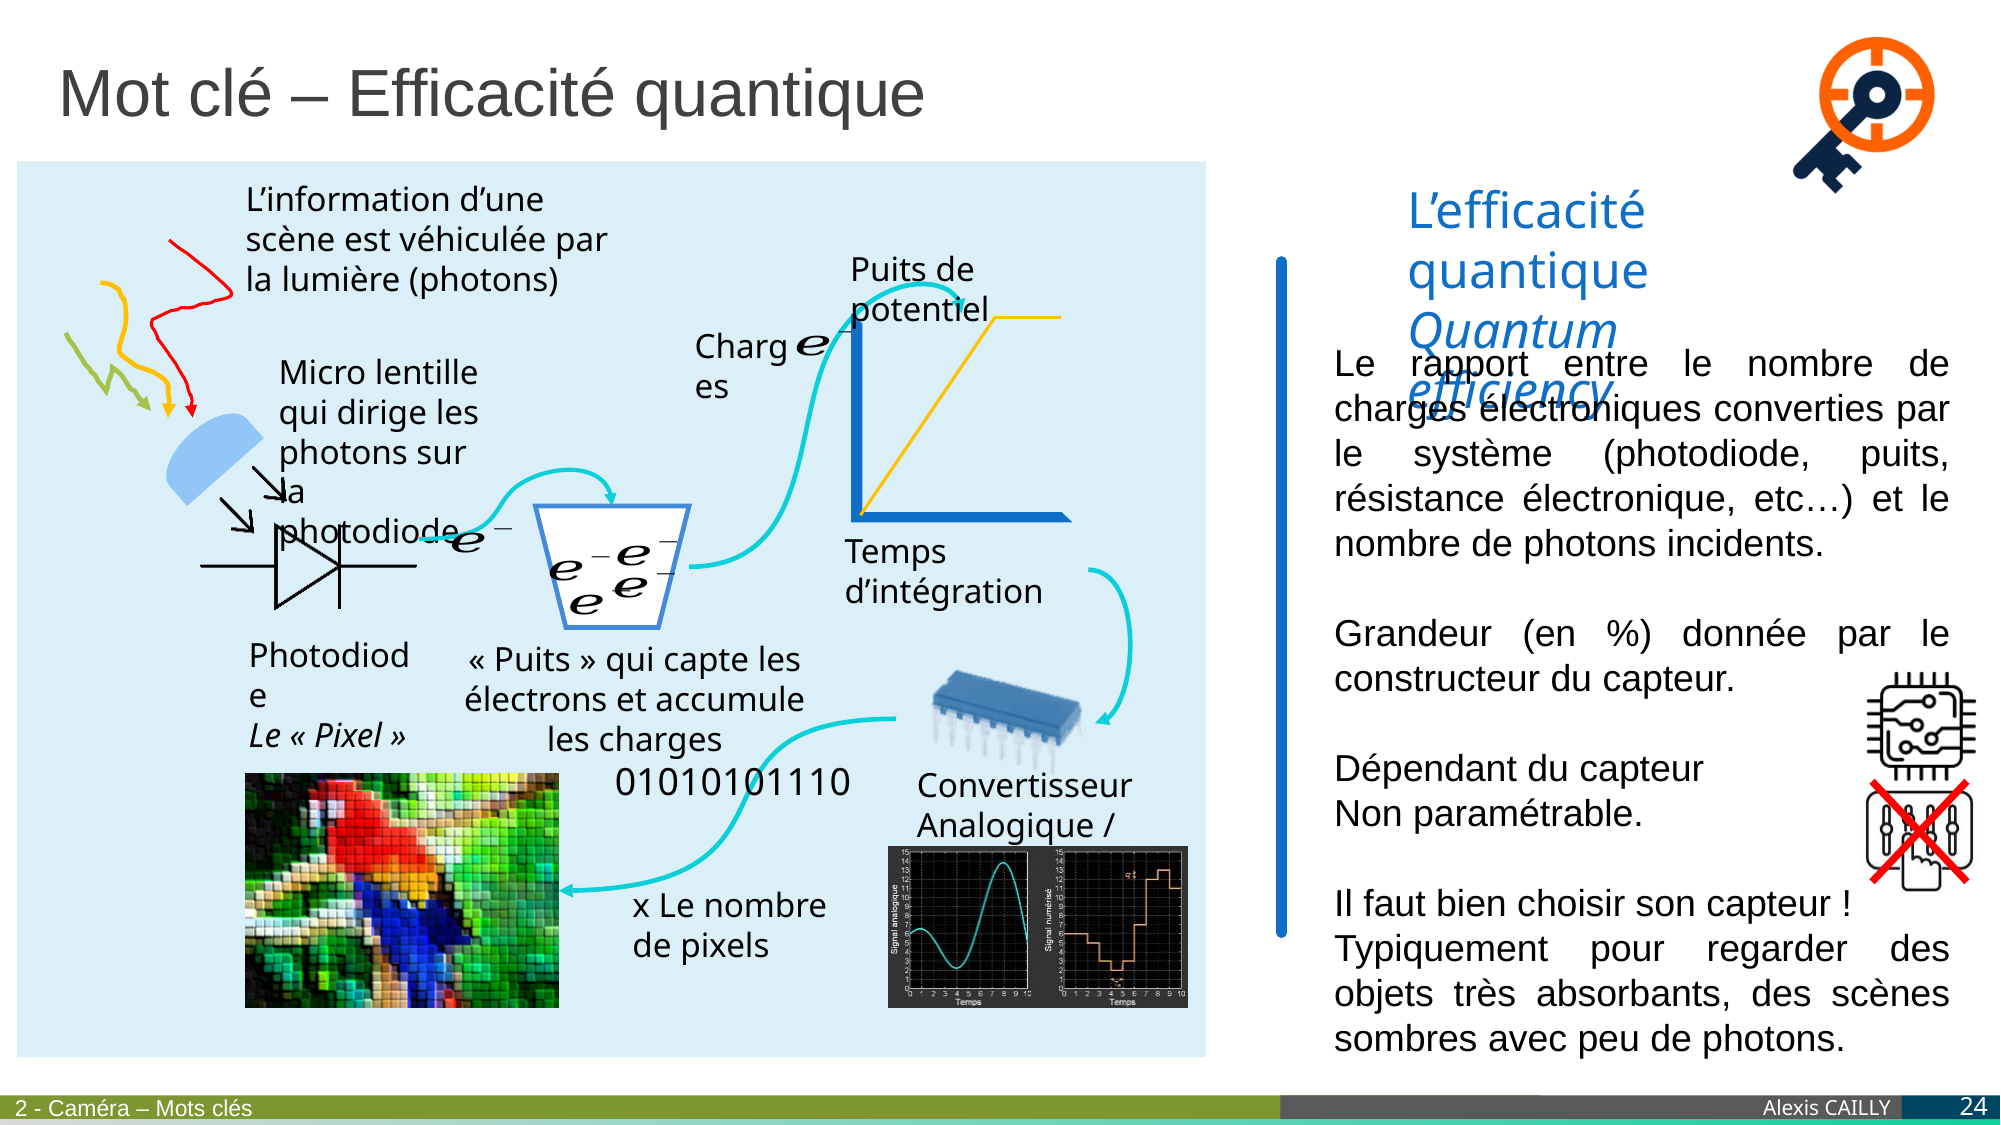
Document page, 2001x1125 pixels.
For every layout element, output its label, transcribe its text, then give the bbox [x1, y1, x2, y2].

picture [1776, 28, 1951, 203]
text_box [17, 161, 1207, 1058]
text_box 2 - Caméra – Mots clés [0, 1085, 1058, 1125]
picture [1866, 671, 1977, 736]
slide_number 24 [1901, 1095, 2000, 1120]
title Mot clé – Efficacité quantique [59, 59, 1207, 148]
text_box L’efficacité quantique Quantum efficiency [1393, 170, 1842, 286]
text_box Le rapport entre le nombre de charges électroniques converties par le système (photodiode, puits, résistance électronique, etc…) et le nombre de photons incidents. Grandeur (en %) donnée par le constructeur du capteur. Dépendant du capteur Non paramétrable. Il faut bien choisir son capteur ! Typiquement pour regarder des objets très absorbants, des scènes sombres avec peu de photons. [1319, 286, 1965, 1067]
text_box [1829, 736, 2000, 927]
